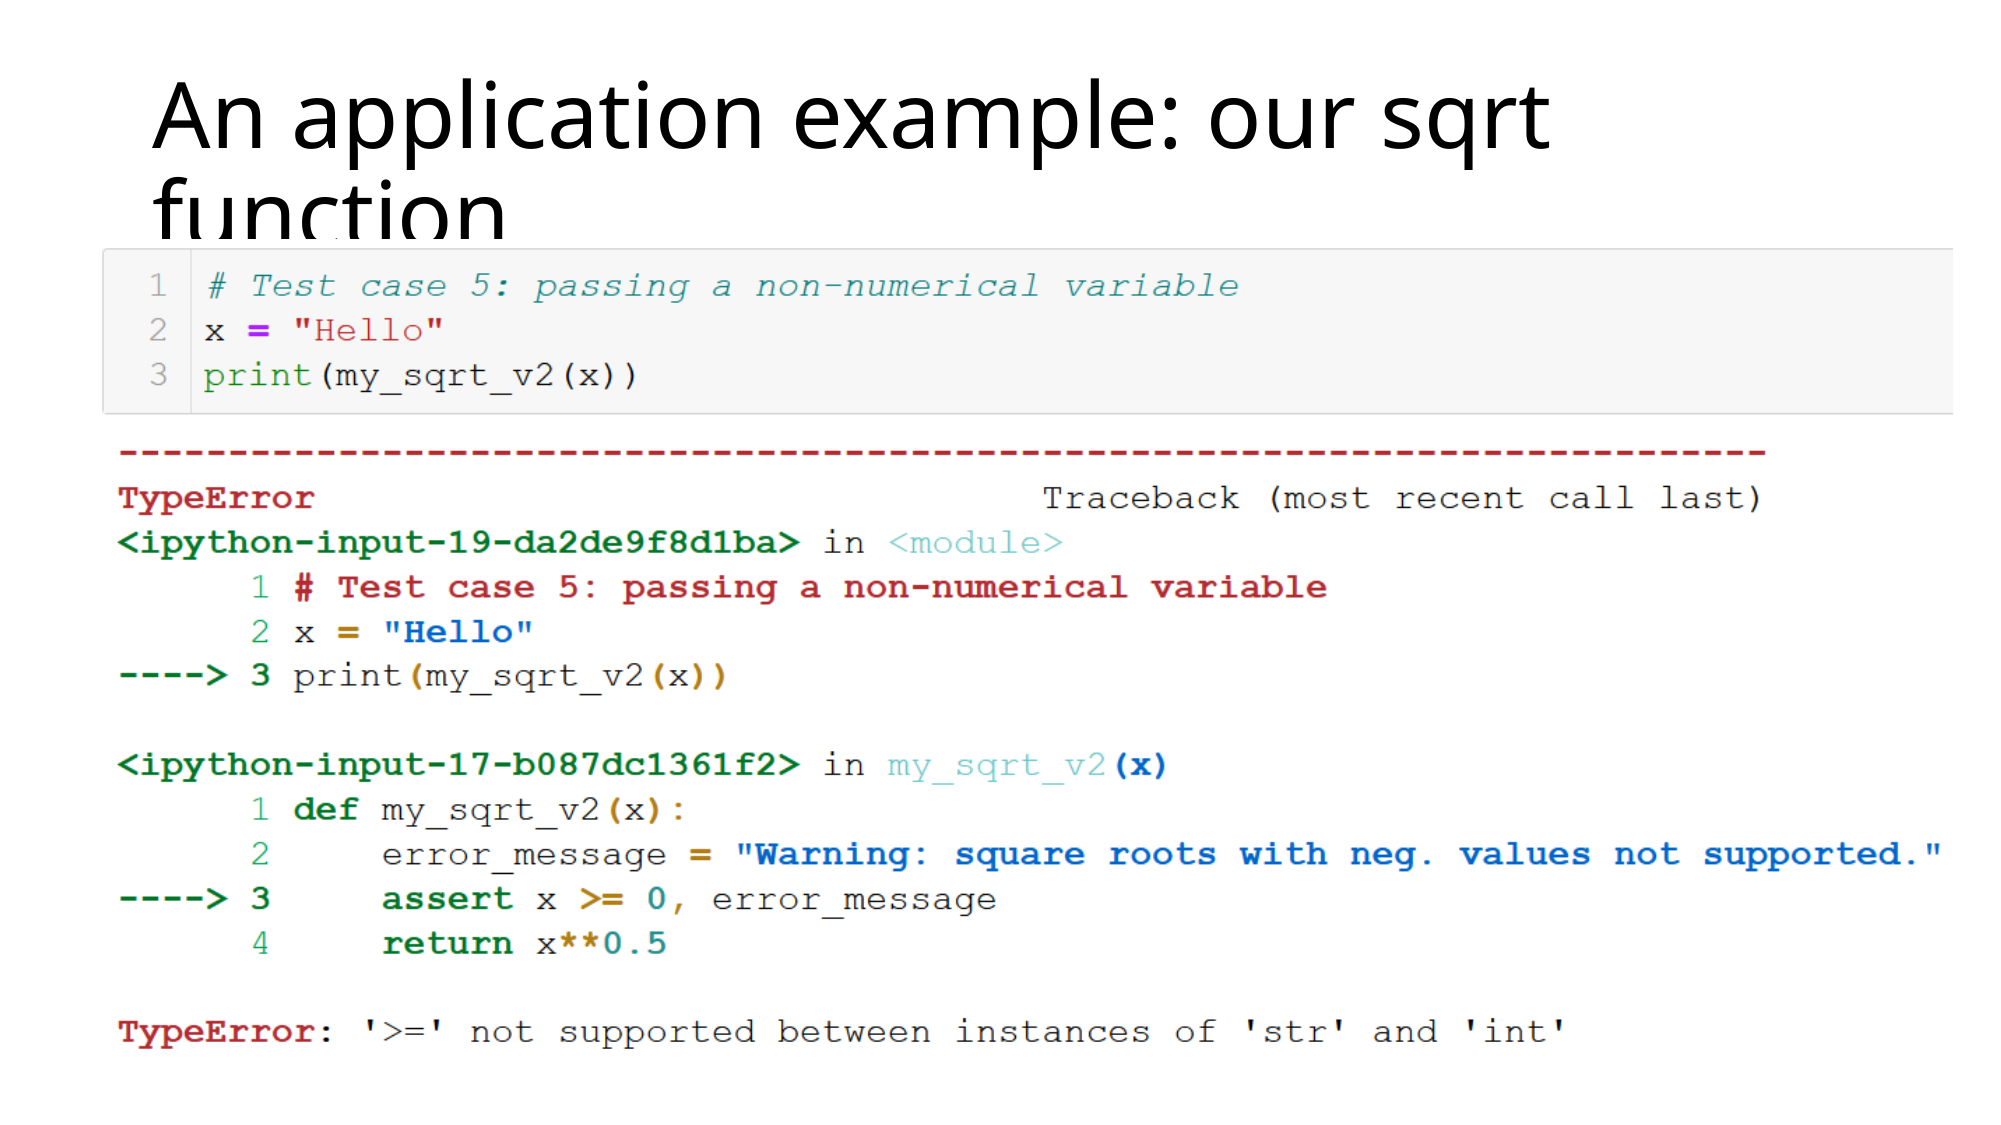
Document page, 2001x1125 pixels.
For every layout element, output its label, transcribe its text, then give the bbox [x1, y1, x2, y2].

title An application example: our sqrt function [137, 59, 1863, 239]
picture [92, 239, 1954, 1066]
